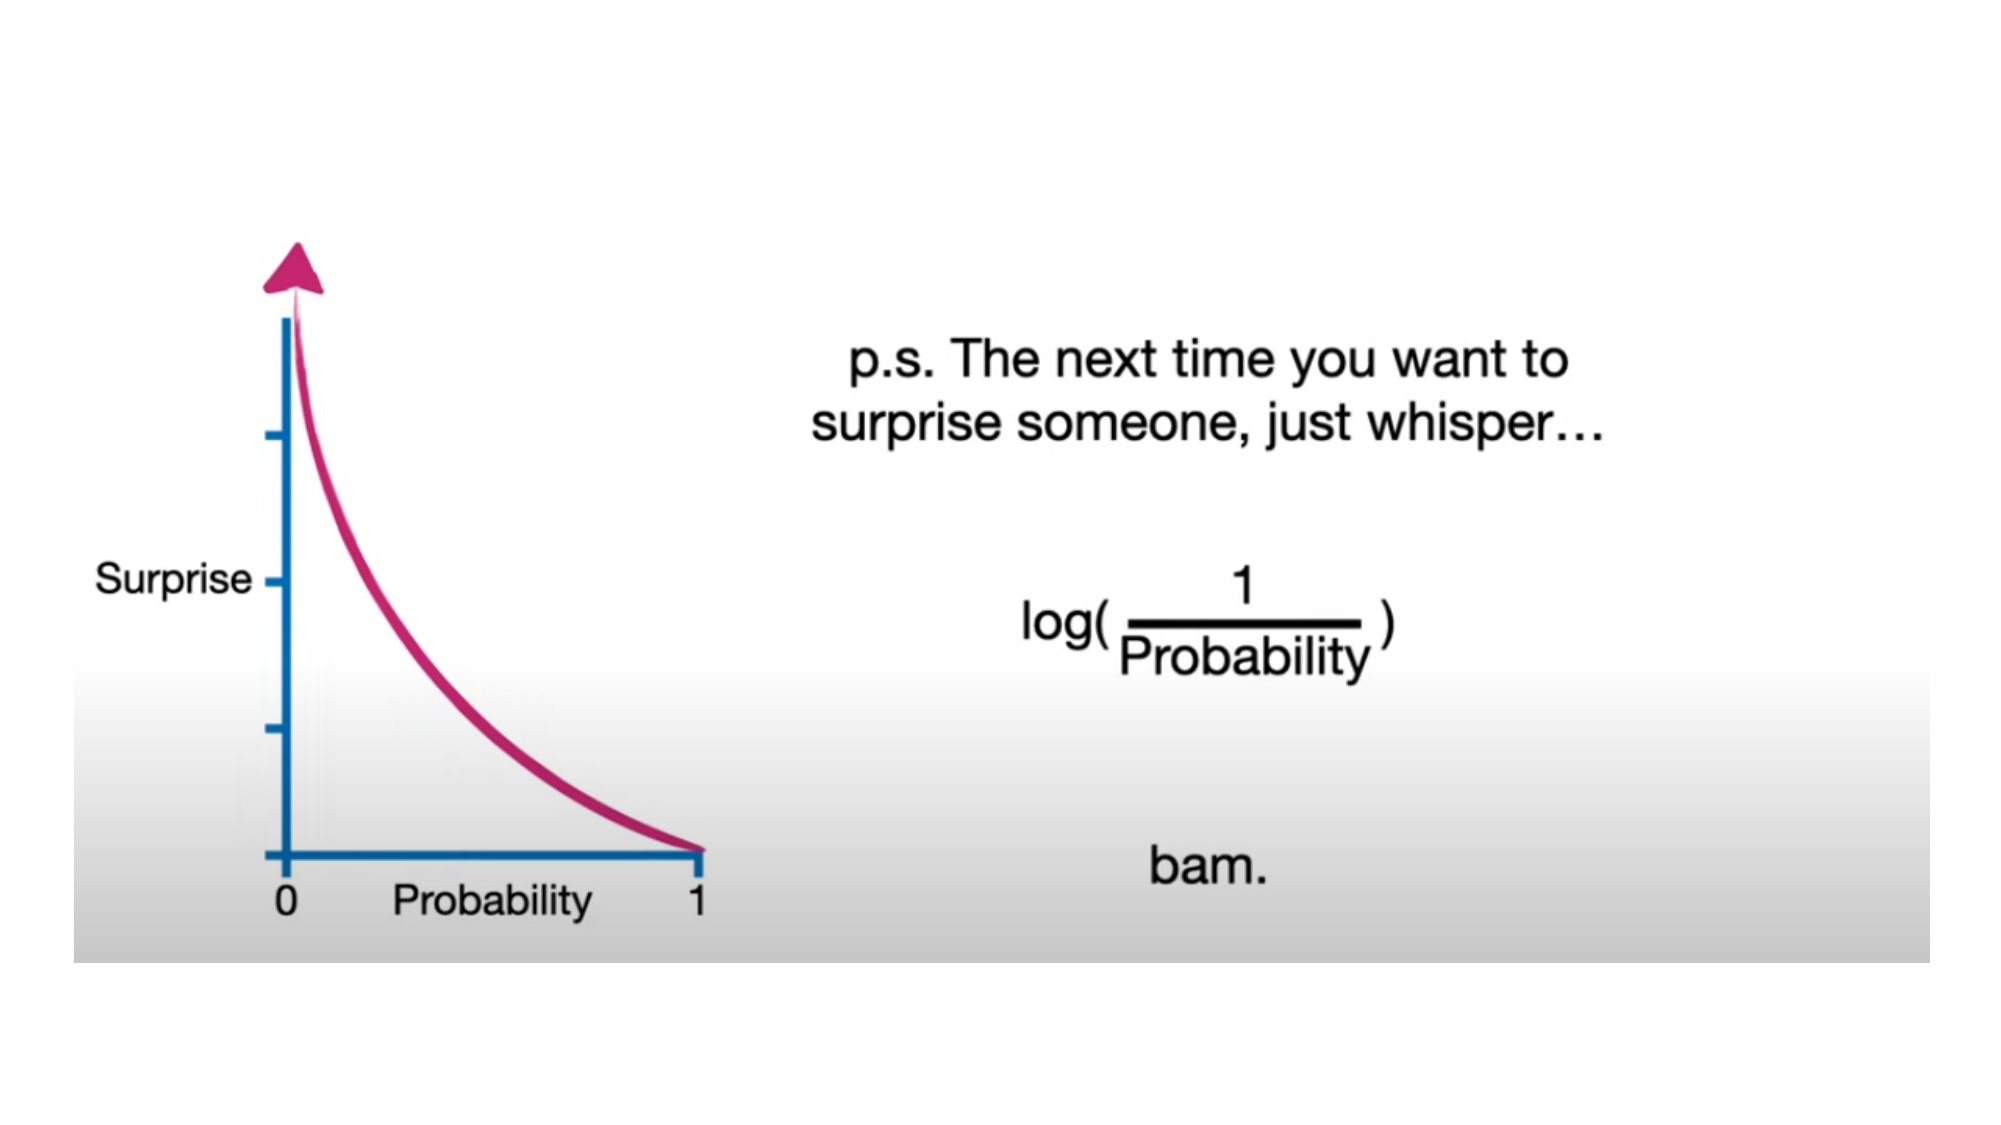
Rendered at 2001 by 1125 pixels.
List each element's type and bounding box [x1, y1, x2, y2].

picture [73, 183, 1931, 963]
